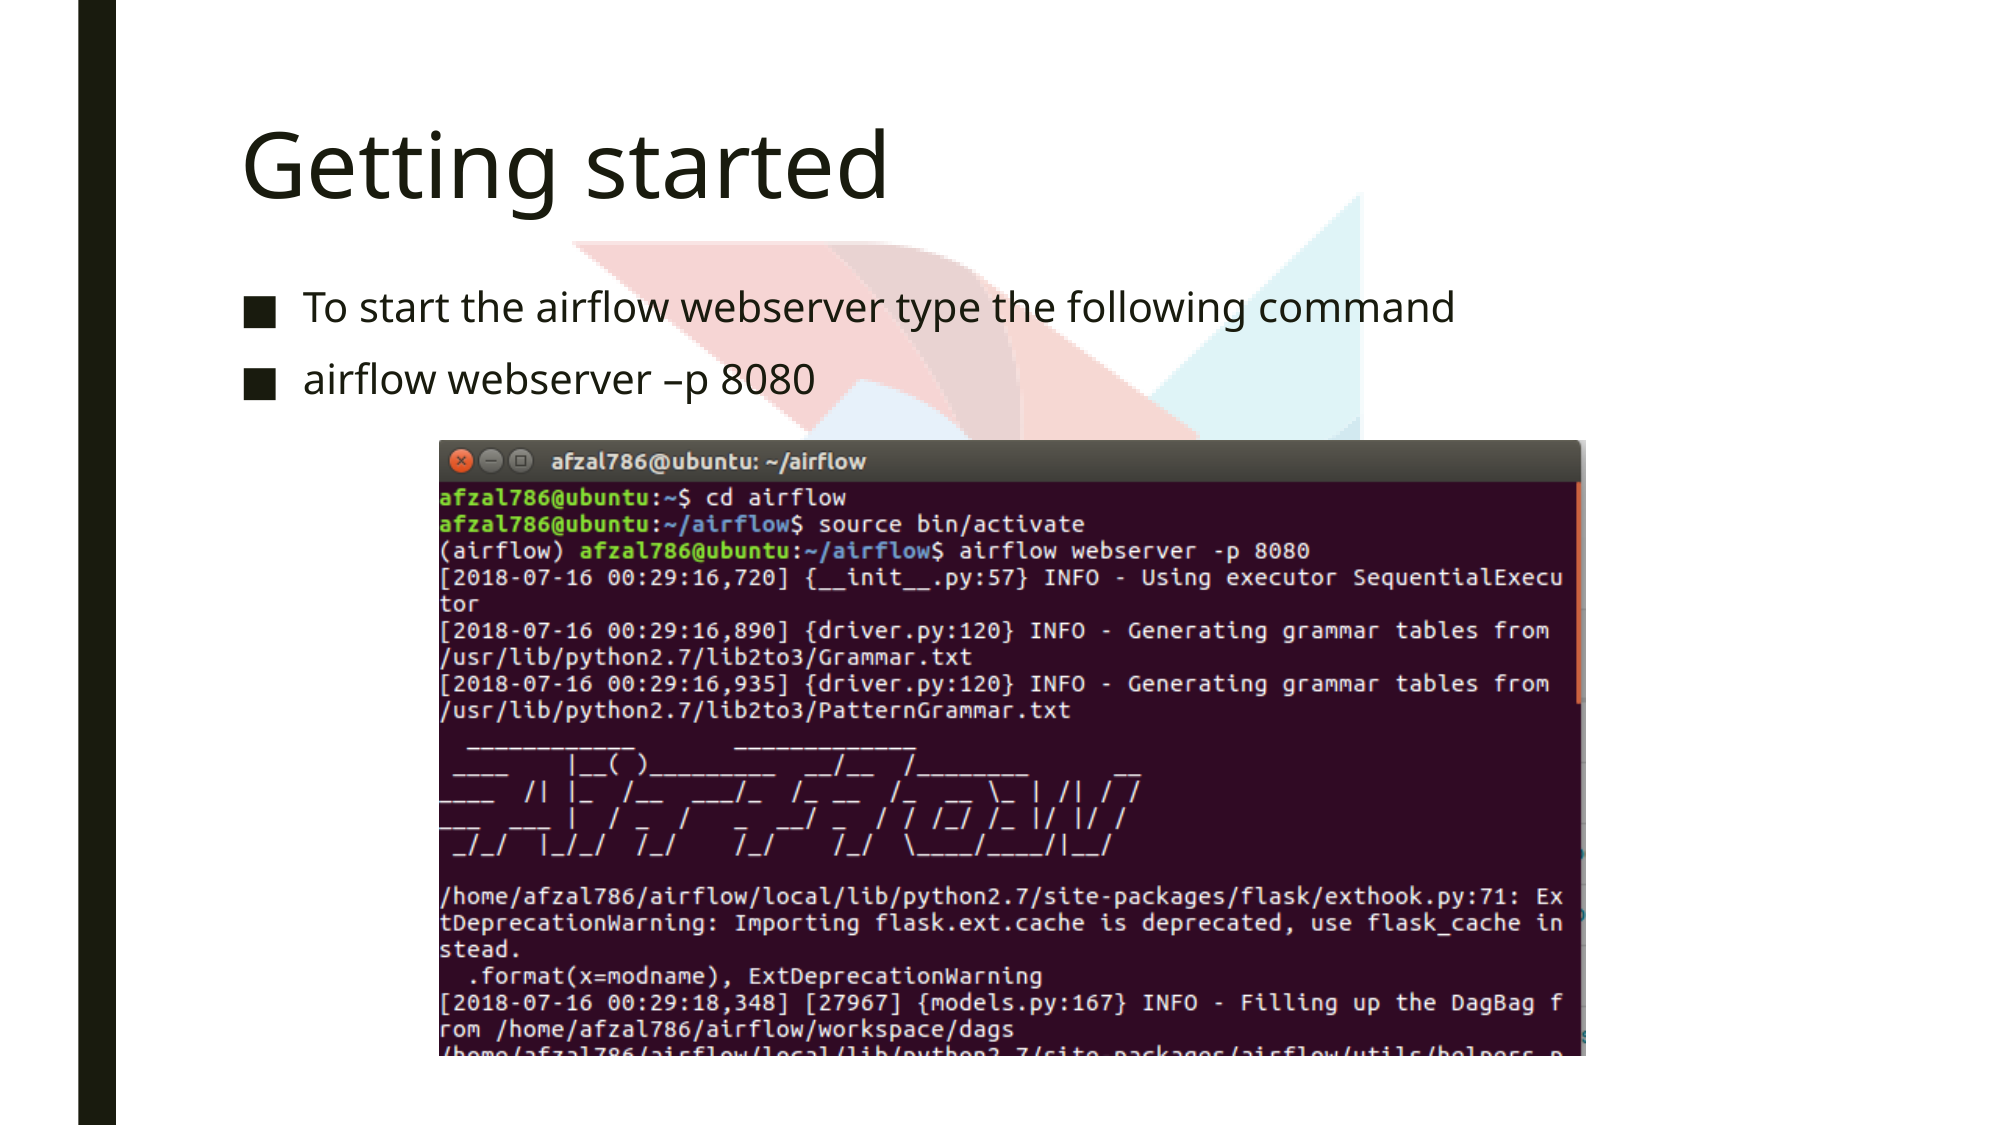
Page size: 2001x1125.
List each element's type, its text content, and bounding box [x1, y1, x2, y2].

title Getting started [225, 112, 1800, 277]
list To start the airflow webserver type the following command airflow webserver –p 8080 [225, 277, 1800, 865]
picture [438, 440, 1586, 1056]
